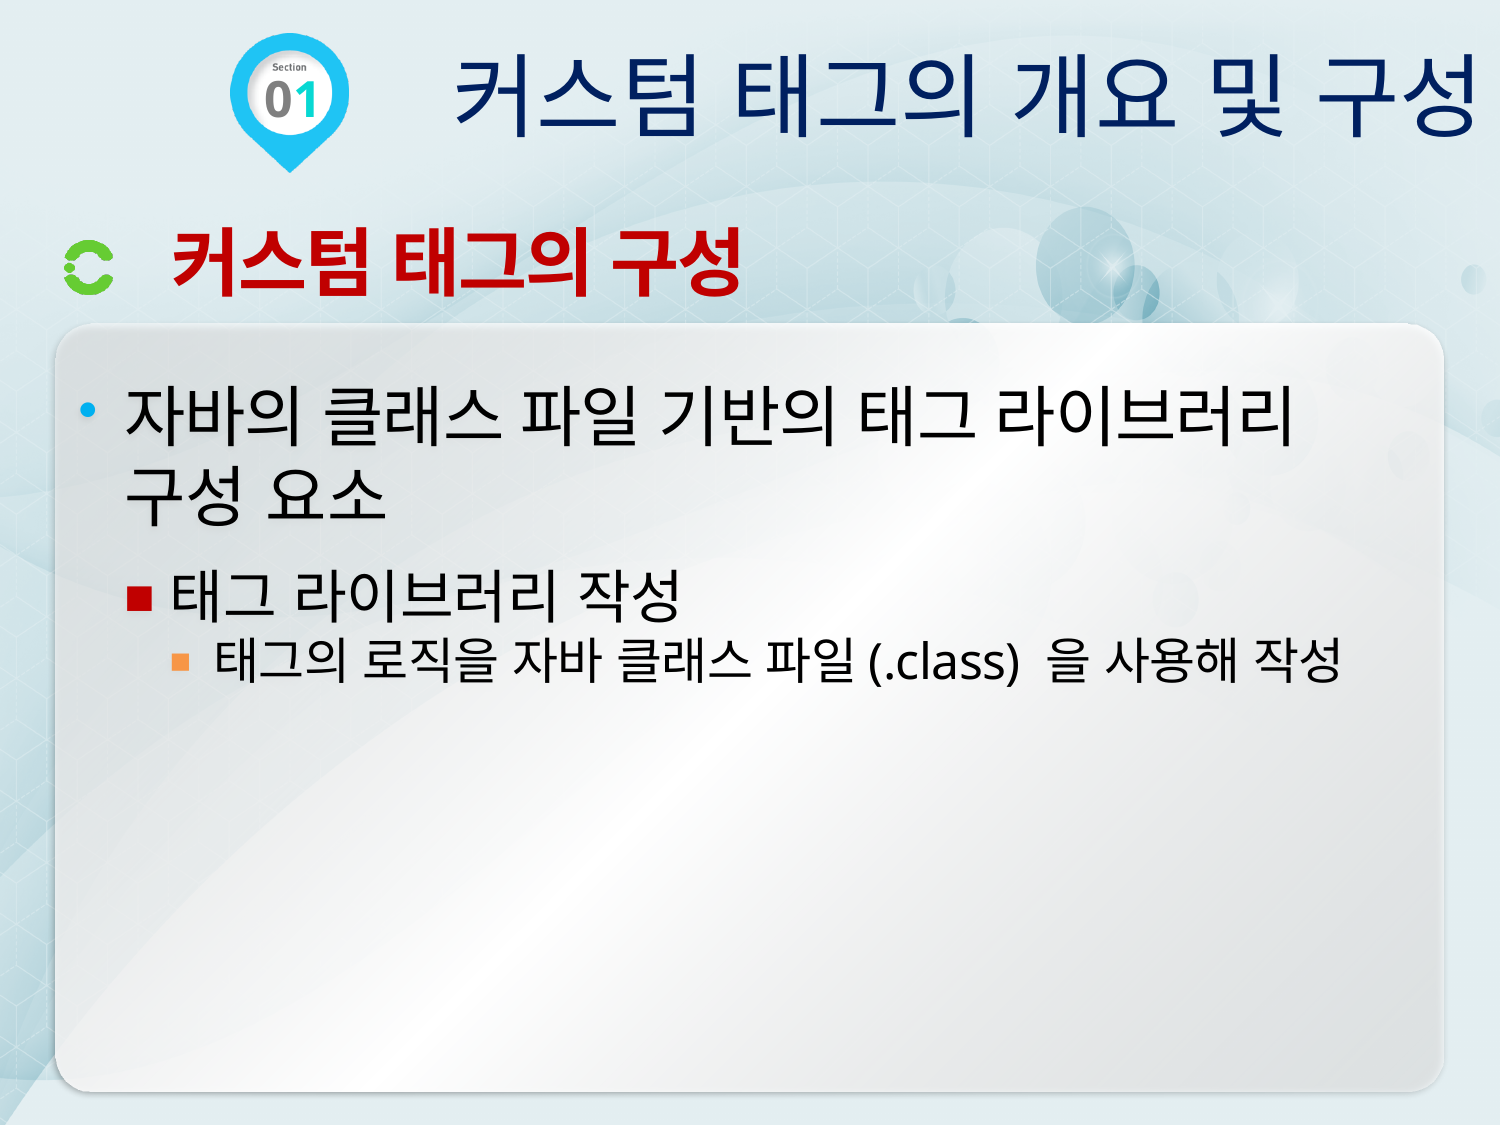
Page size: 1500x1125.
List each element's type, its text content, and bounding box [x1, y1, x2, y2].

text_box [229, 33, 349, 173]
text_box 자바의 클래스 파일 기반의 태그 라이브러리 구성 요소 태그 라이브러리 작성 태그의 로직을 자바 클래스 파일(.class) 을 사용해 작성 [53, 321, 1446, 1094]
picture [64, 240, 113, 295]
text_box 커스텀 태그의 구성 [156, 208, 762, 313]
title 커스텀 태그의 개요 및 구성 [0, 0, 1500, 188]
